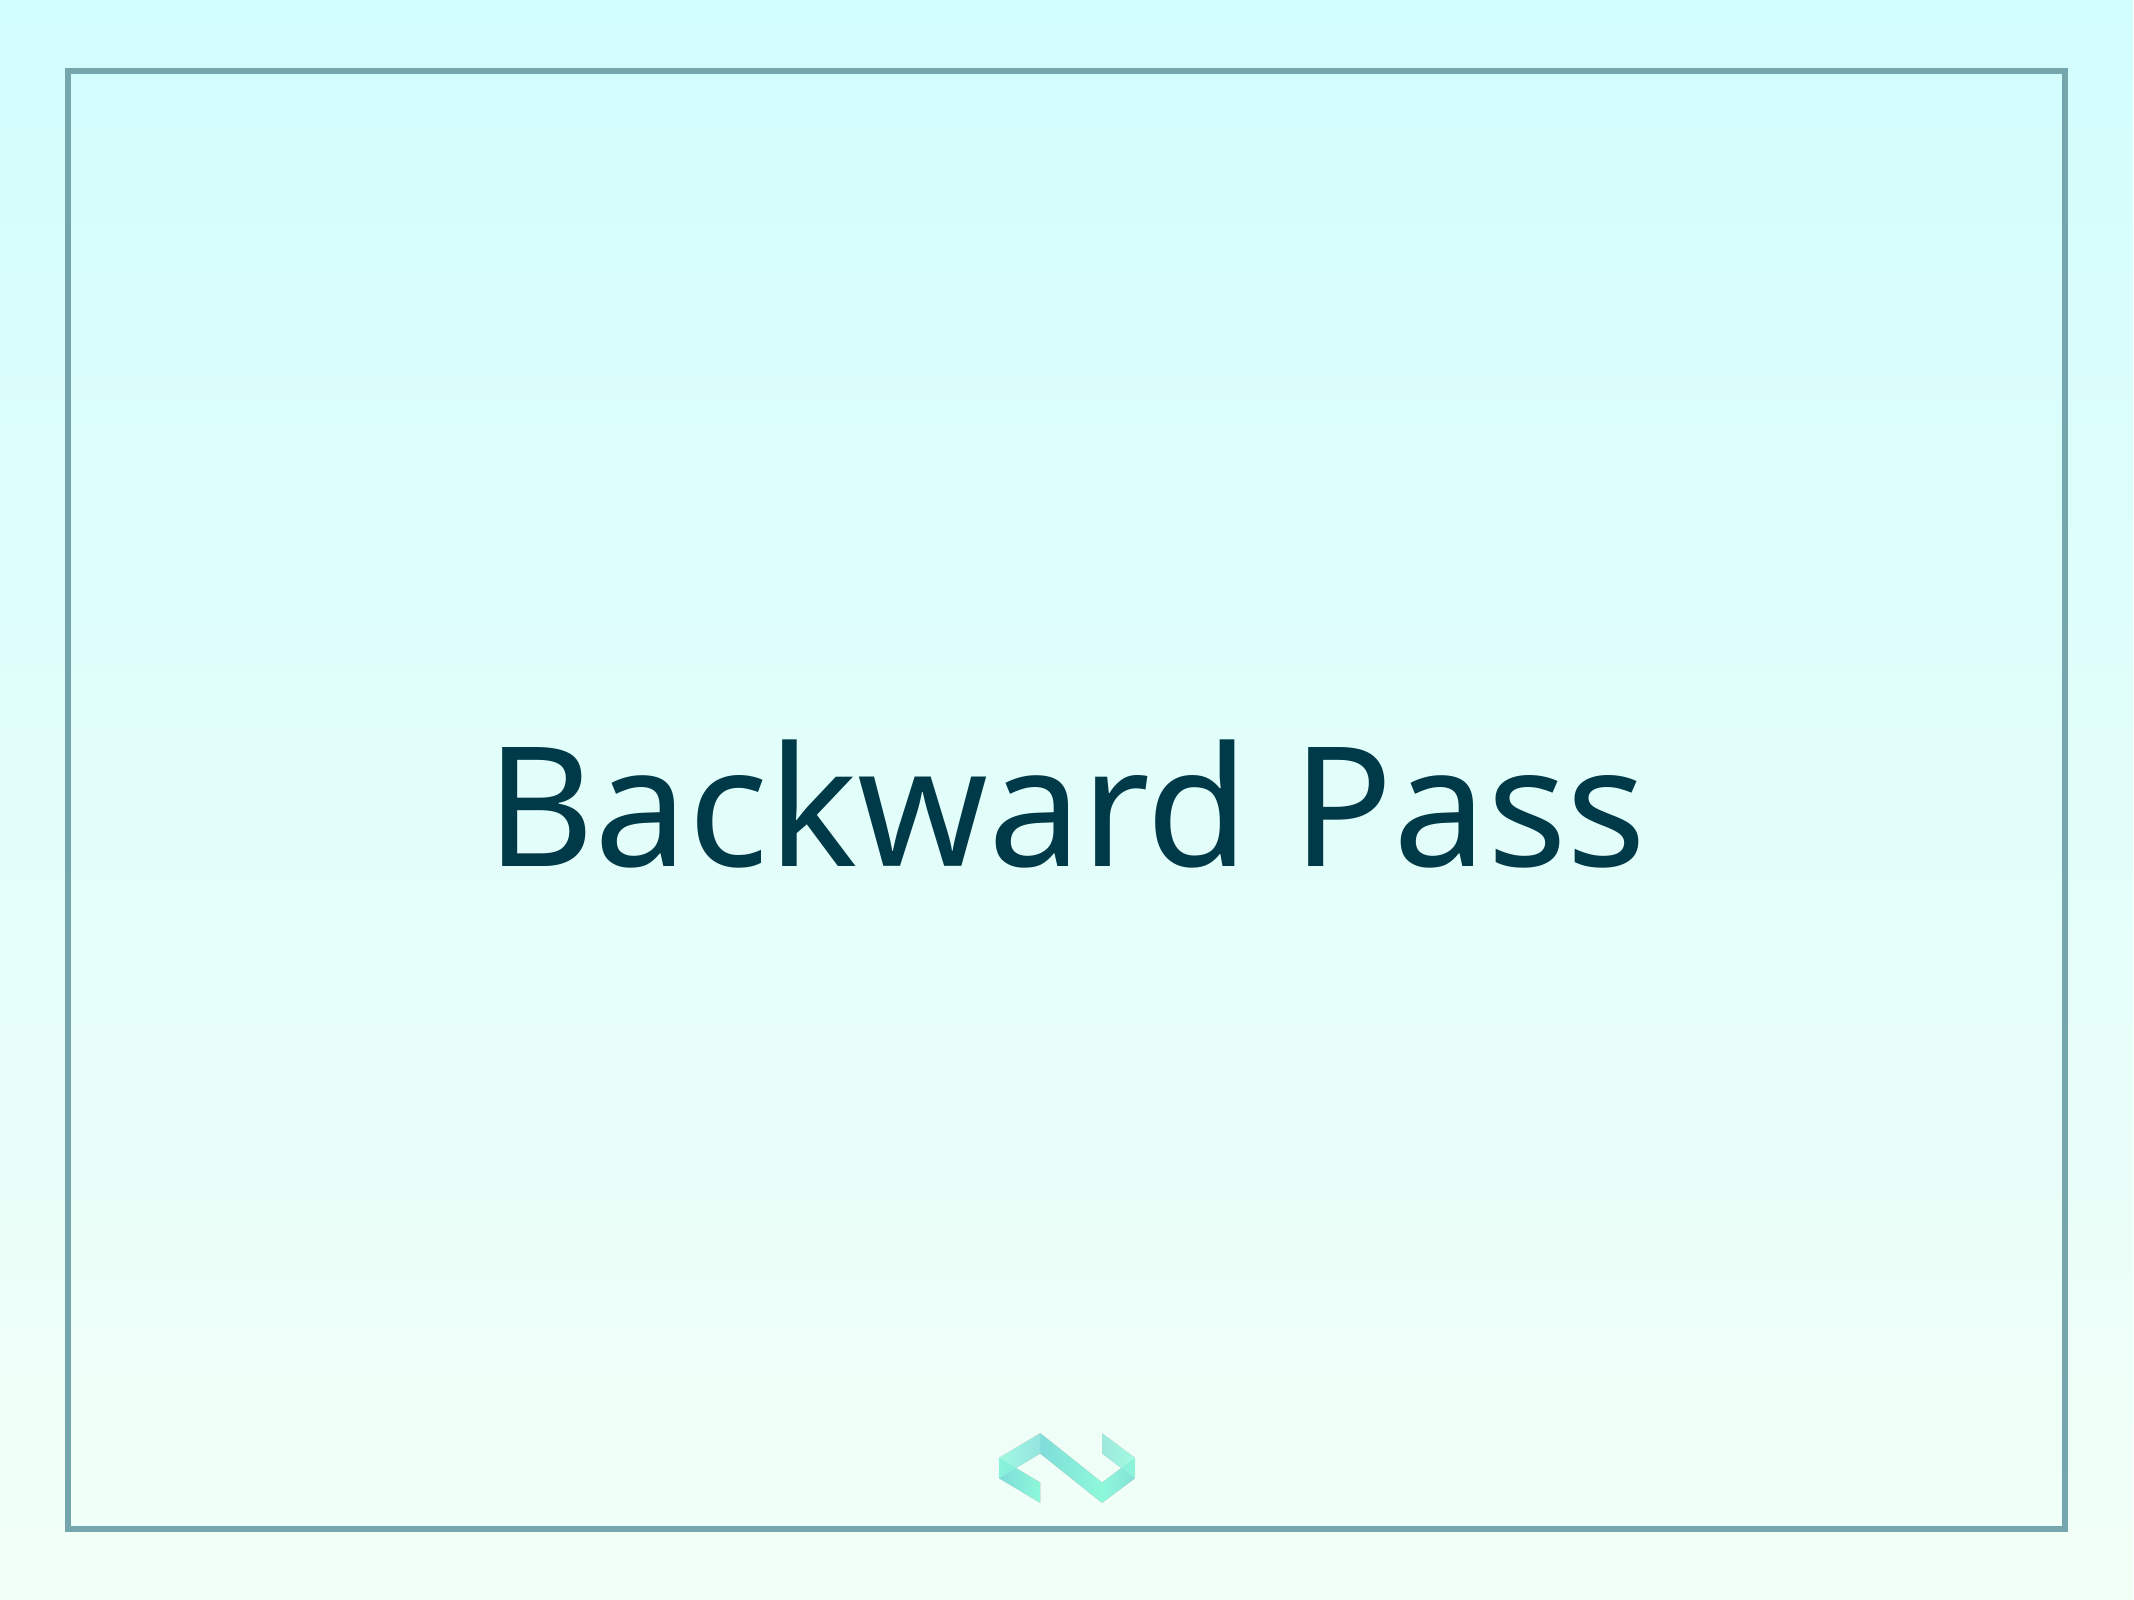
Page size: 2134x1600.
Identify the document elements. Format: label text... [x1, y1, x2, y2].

title Backward Pass [207, 528, 1926, 1072]
